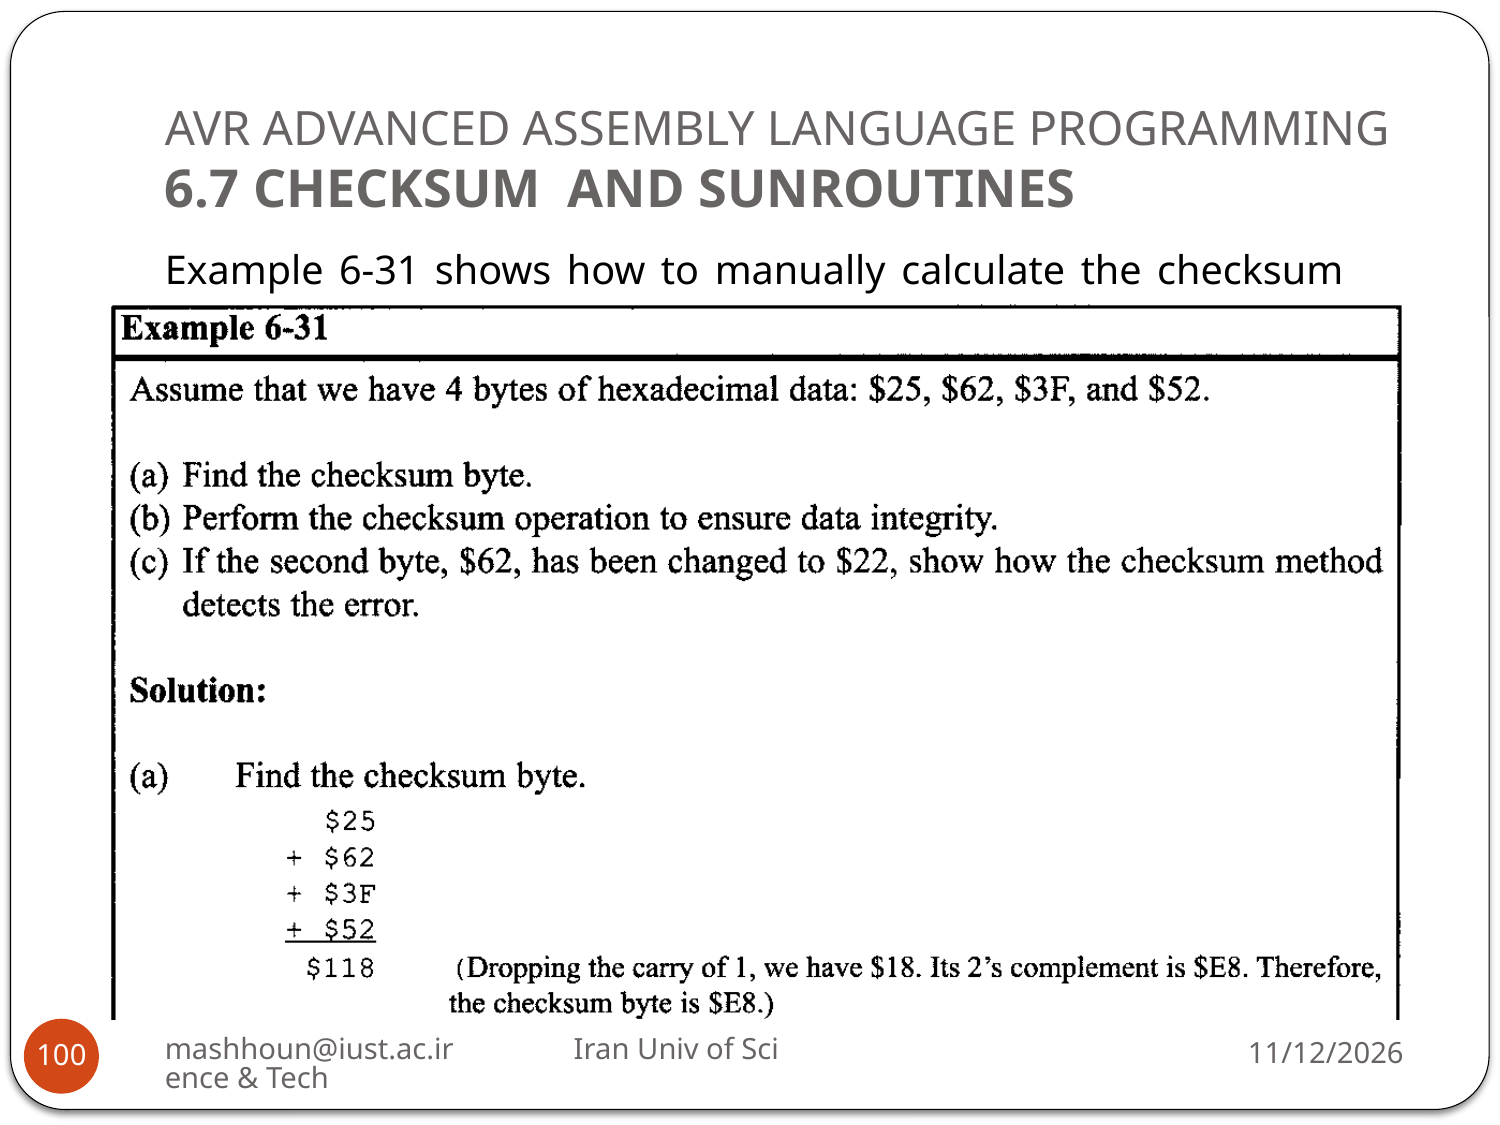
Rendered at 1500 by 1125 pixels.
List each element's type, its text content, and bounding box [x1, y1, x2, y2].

footer mashhoun@iust.ac.ir Iran Univ of Science & Tech [150, 1028, 800, 1088]
list Example 6-31 shows how to manually calculate the checksum for a list of values. [150, 237, 1360, 298]
slide_number 100 [23, 1018, 99, 1094]
title AVR ADVANCED ASSEMBLY LANGUAGE PROGRAMMING 6.7 CHECKSUM AND SUNROUTINES [150, 45, 1425, 233]
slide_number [1012, 1015, 1419, 1094]
picture [106, 299, 1407, 1020]
